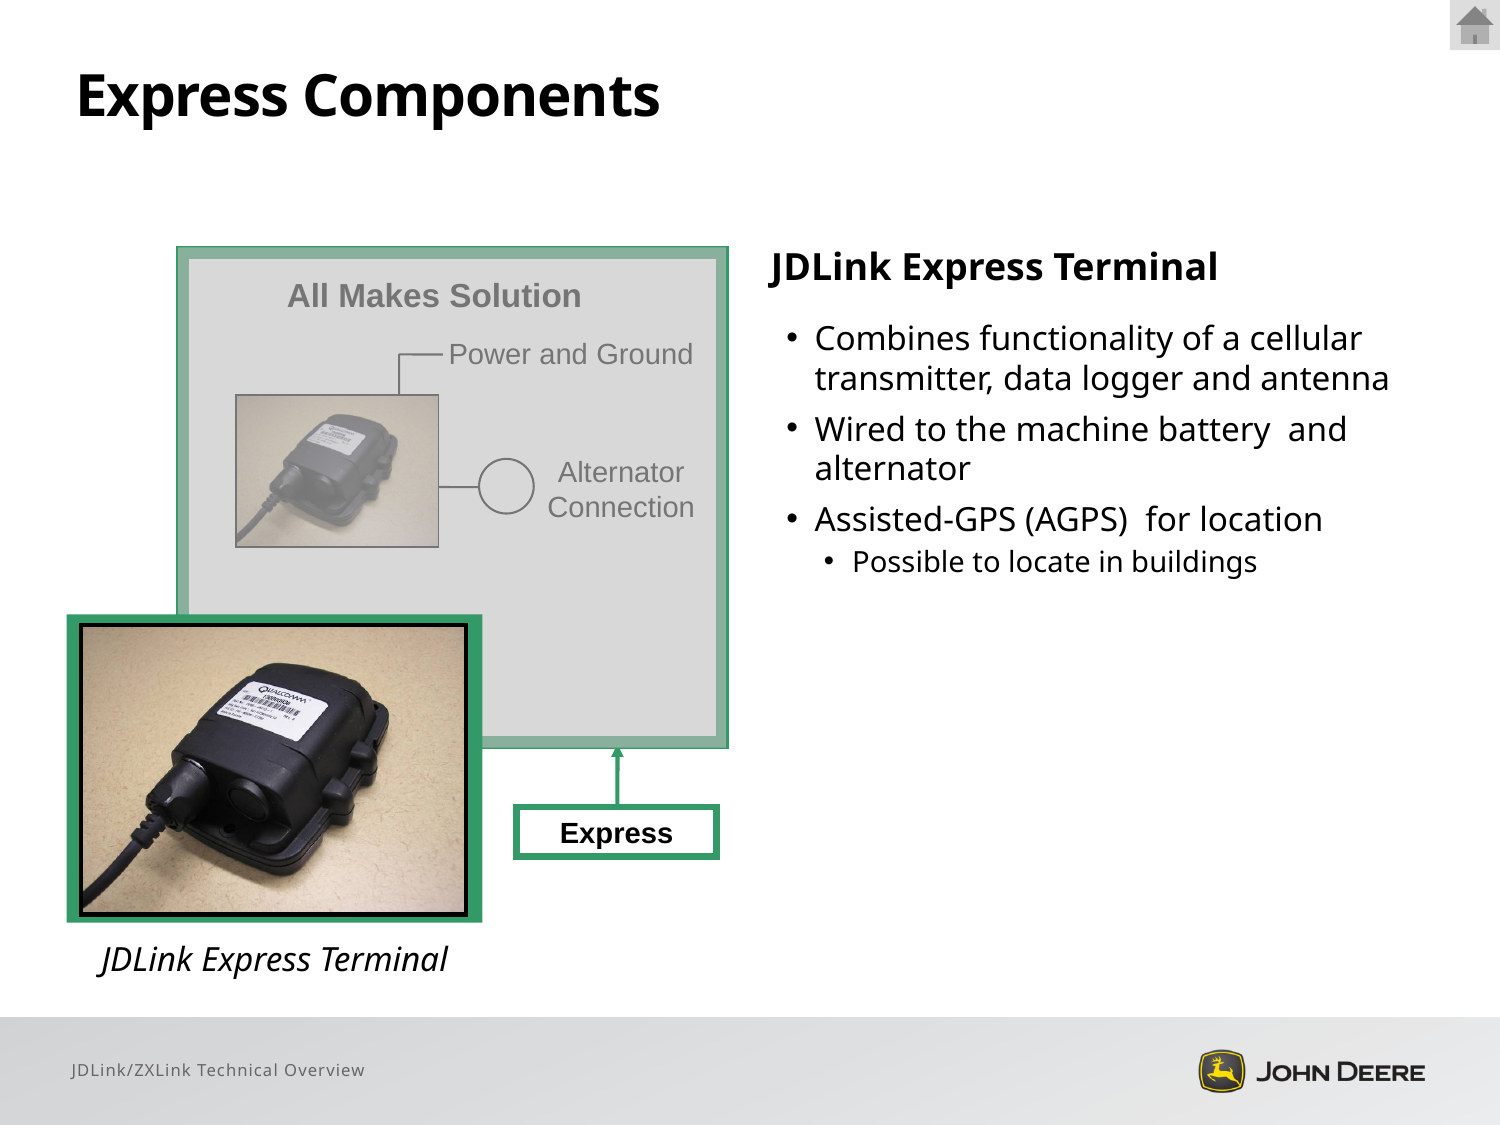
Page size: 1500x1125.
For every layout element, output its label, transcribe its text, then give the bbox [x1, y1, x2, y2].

title Express Components [75, 48, 1425, 155]
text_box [52, 247, 727, 983]
list JDLink Express Terminal [770, 214, 1425, 289]
list Combines functionality of a cellular transmitter, data logger and antenna Wired to the machine battery and alternator Assisted-GPS (AGPS) for location Possible to locate in buildings [770, 317, 1425, 975]
picture [0, 1017, 1500, 1125]
